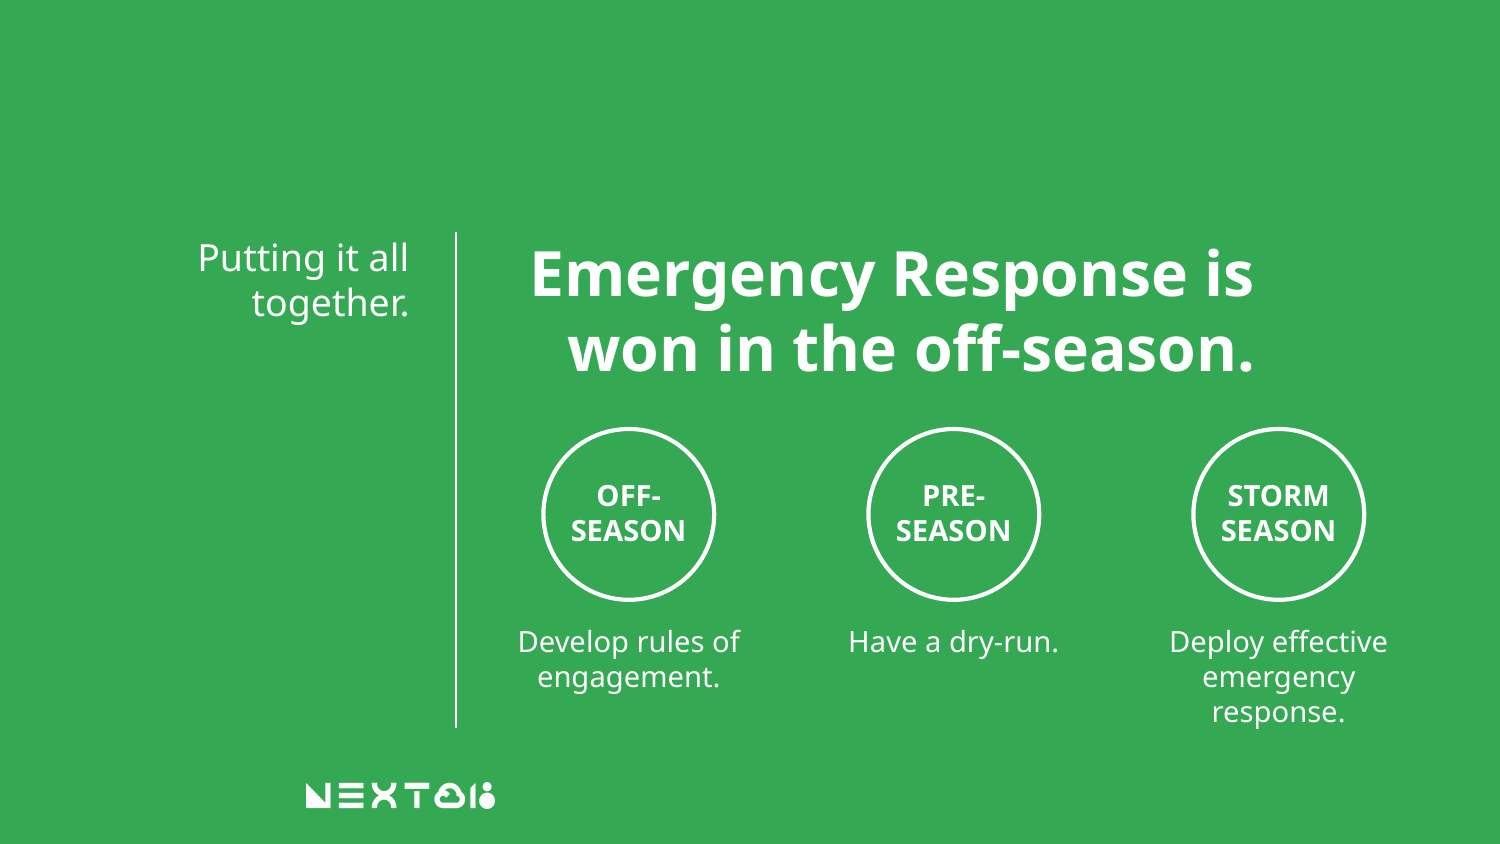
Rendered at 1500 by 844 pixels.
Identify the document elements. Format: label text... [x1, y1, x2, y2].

text_box [1201, 555, 1357, 602]
text_box Develop rules of engagement. [496, 615, 761, 701]
text_box Deploy effective emergency response. [1146, 615, 1411, 736]
text_box [876, 555, 1032, 602]
text_box Have a dry-run. [821, 615, 1086, 666]
list Emergency Response is won in the off-season. [476, 218, 1386, 393]
text_box STORM SEASON [1189, 469, 1369, 555]
text_box OFF- SEASON [539, 469, 719, 555]
picture [306, 782, 495, 809]
text_box [551, 555, 707, 602]
text_box [1204, 426, 1354, 469]
text_box [879, 426, 1029, 469]
list Putting it all together. [93, 218, 425, 540]
text_box PRE- SEASON [864, 469, 1044, 555]
text_box [554, 426, 704, 469]
